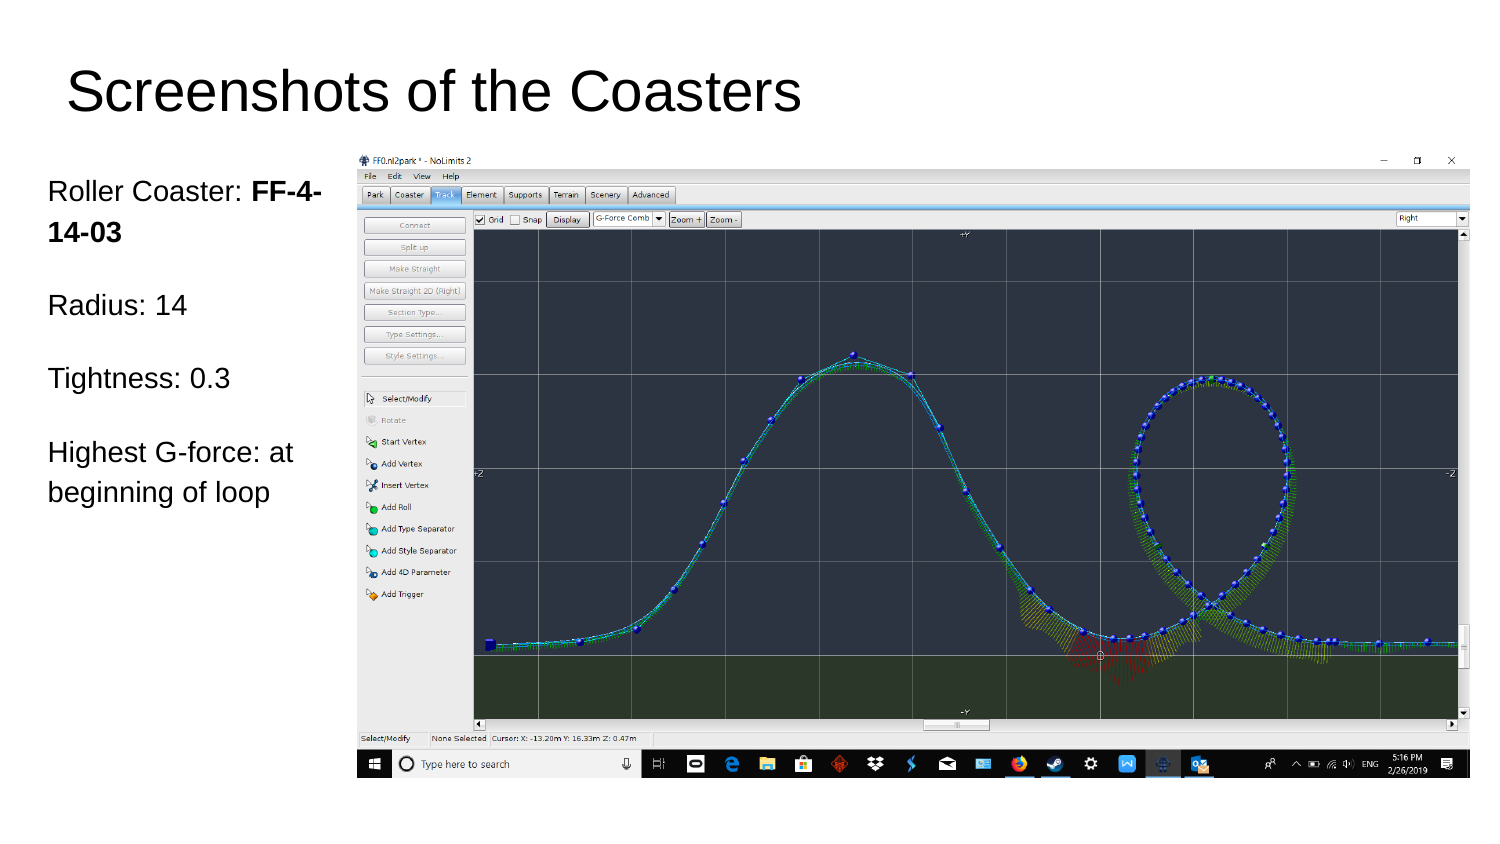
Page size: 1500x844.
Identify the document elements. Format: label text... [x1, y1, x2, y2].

title Screenshots of the Coasters [51, 38, 1449, 133]
picture [357, 152, 1470, 779]
list Roller Coaster: FF-4-14-03 Radius: 14 Tightness: 0.3 Highest G-force: at beginning of loop [32, 152, 341, 713]
